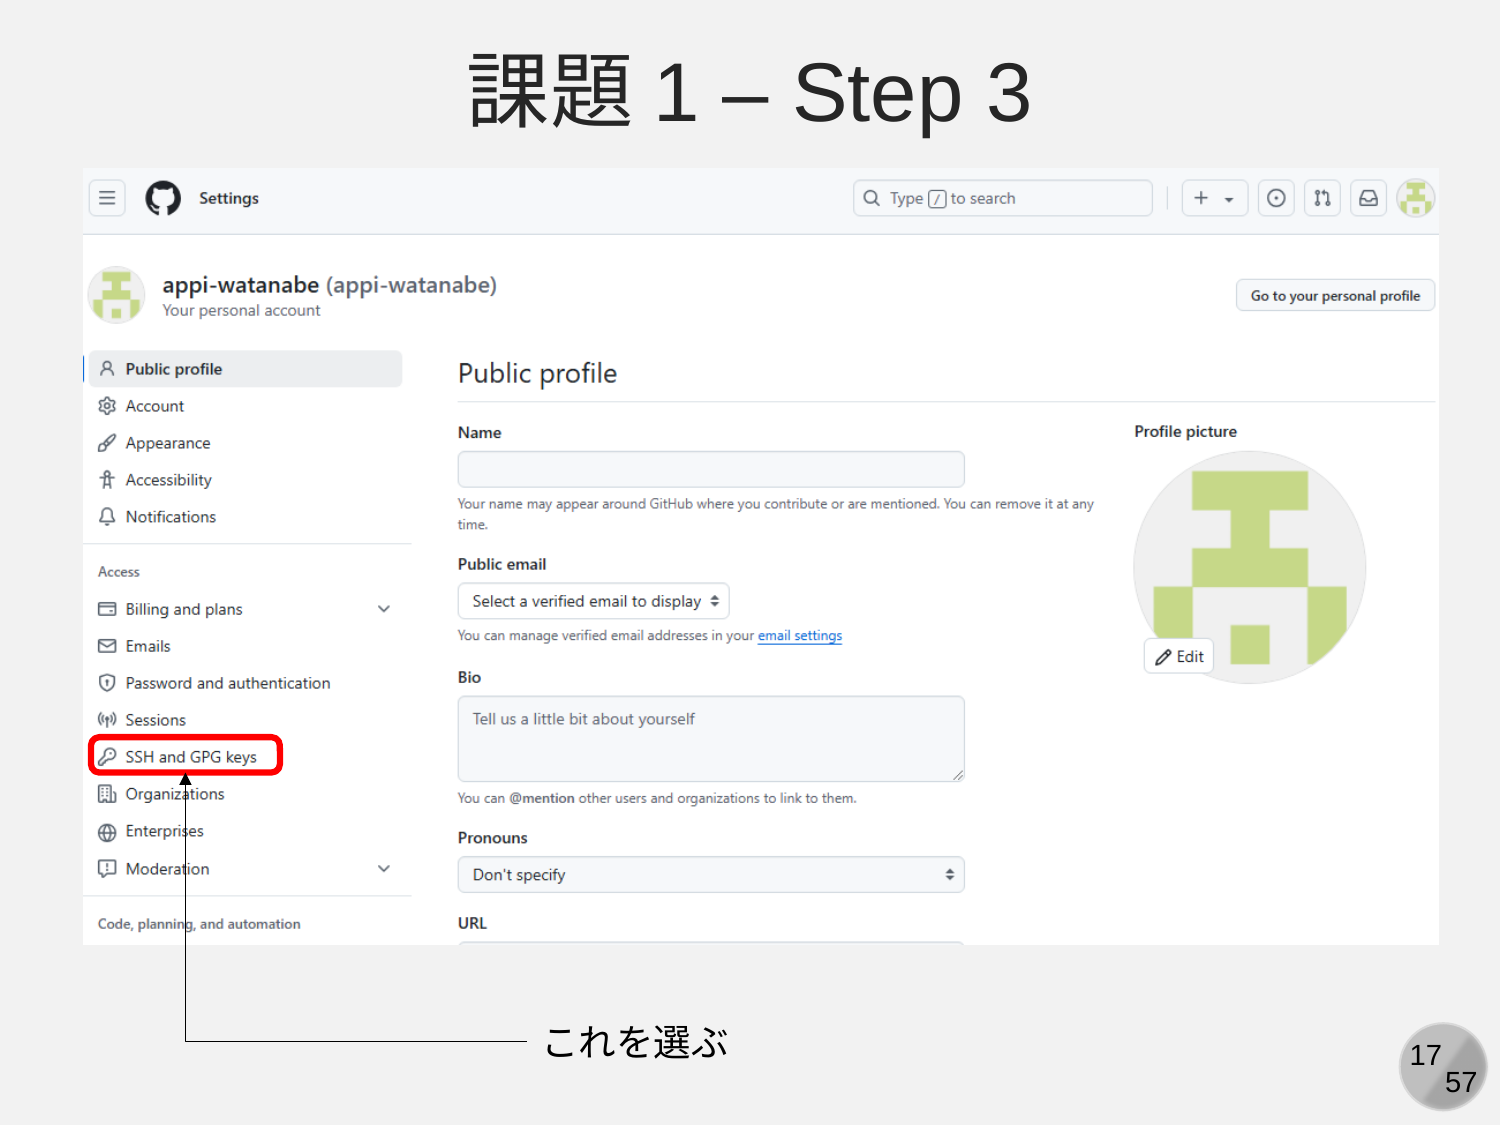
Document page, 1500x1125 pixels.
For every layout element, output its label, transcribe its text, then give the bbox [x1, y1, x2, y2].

text_box これを選ぶ [526, 1011, 744, 1072]
list 課題1 – Step 3 [0, 31, 1500, 155]
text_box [185, 772, 526, 1042]
picture [83, 168, 1439, 945]
